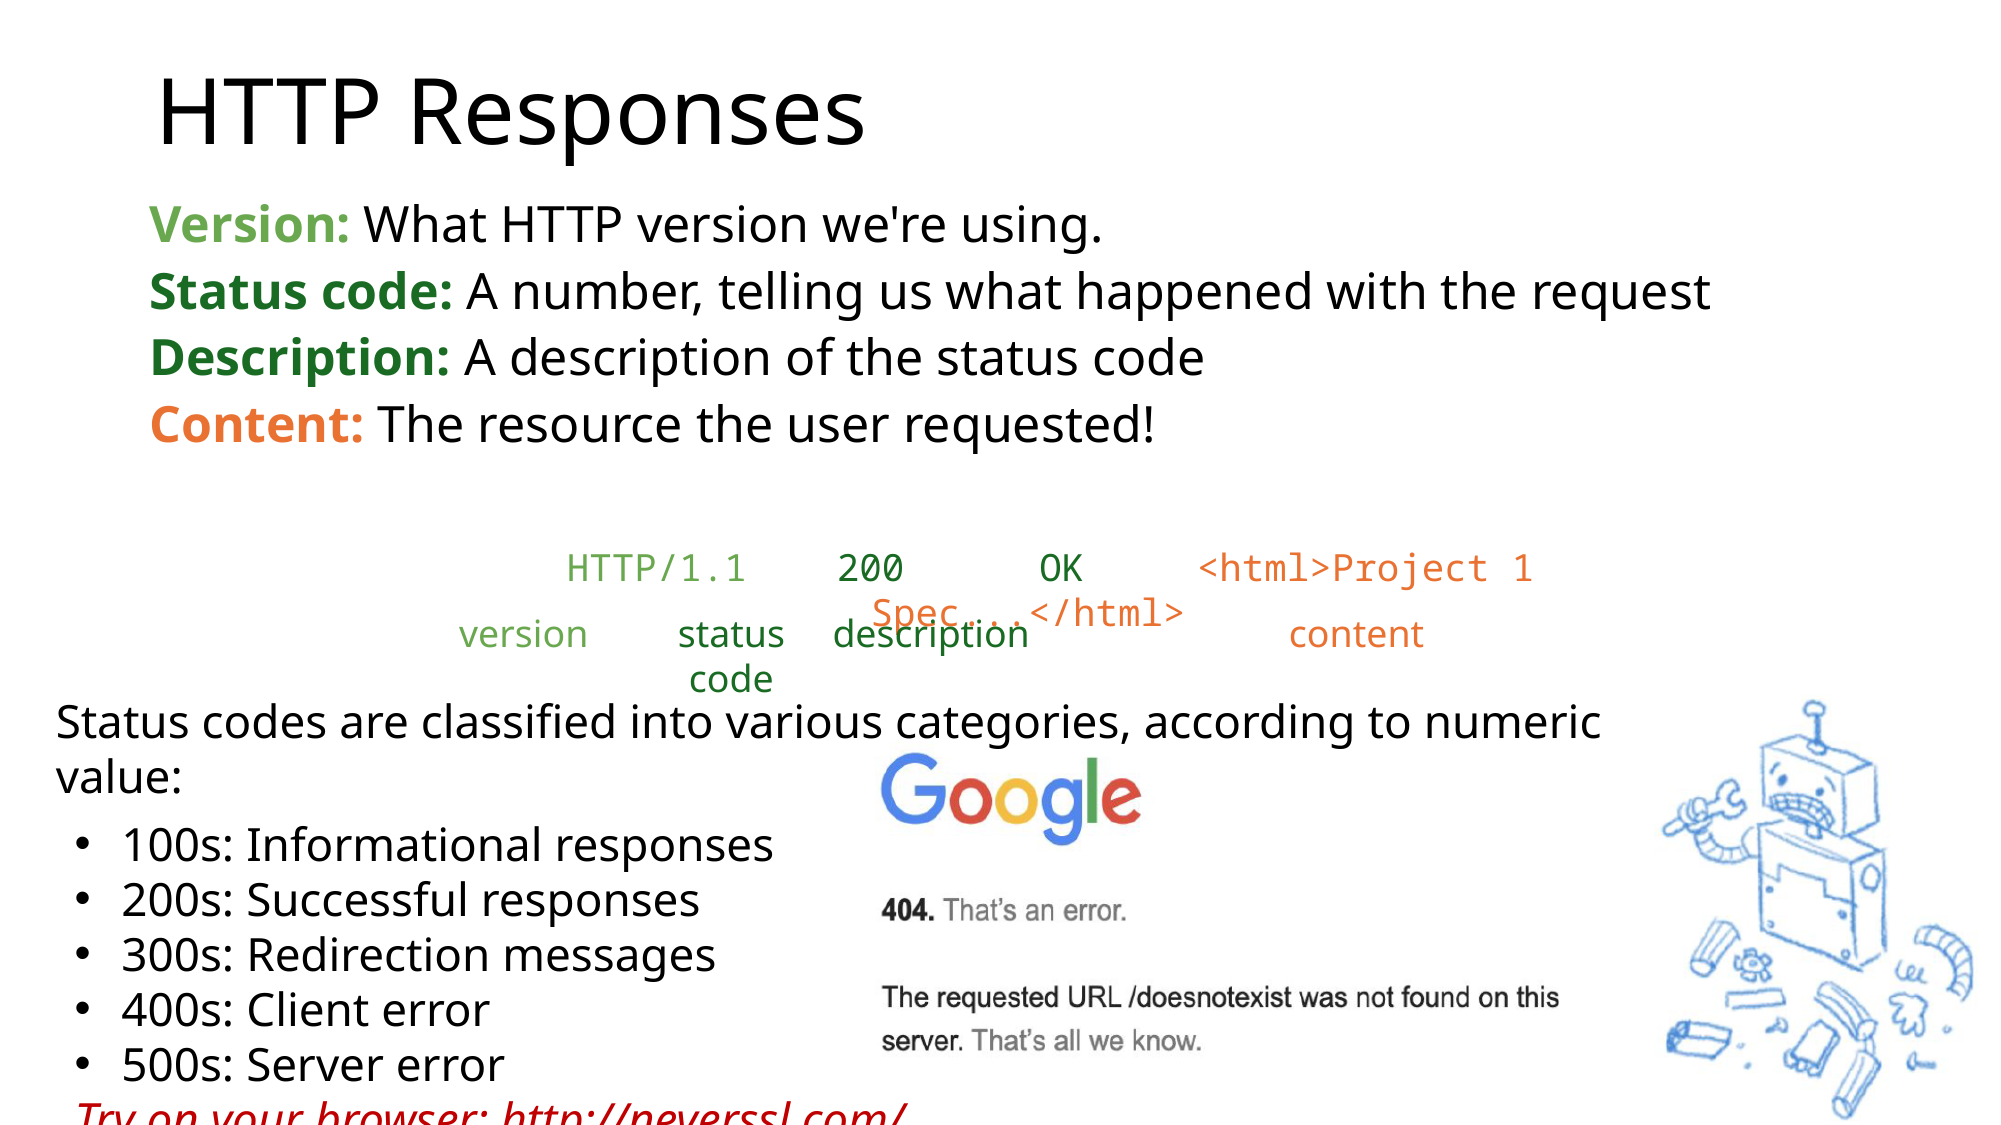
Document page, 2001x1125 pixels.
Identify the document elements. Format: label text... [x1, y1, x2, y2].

text_box Status codes are classified into various categories, according to numeric value: 100s: Informational responses 200s: Successful responses 300s: Redirection messages 400s: Client error 500s: Server error Try on your browser: http://neverssl.com/ [41, 685, 1688, 1125]
list Version: What HTTP version we're using. Status code: A number, telling us what happened with the request Description: A description of the status code Content: The resource the user requested! [134, 191, 1860, 522]
picture [870, 693, 1979, 1125]
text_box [368, 528, 1688, 682]
title HTTP Responses [140, 5, 1866, 224]
